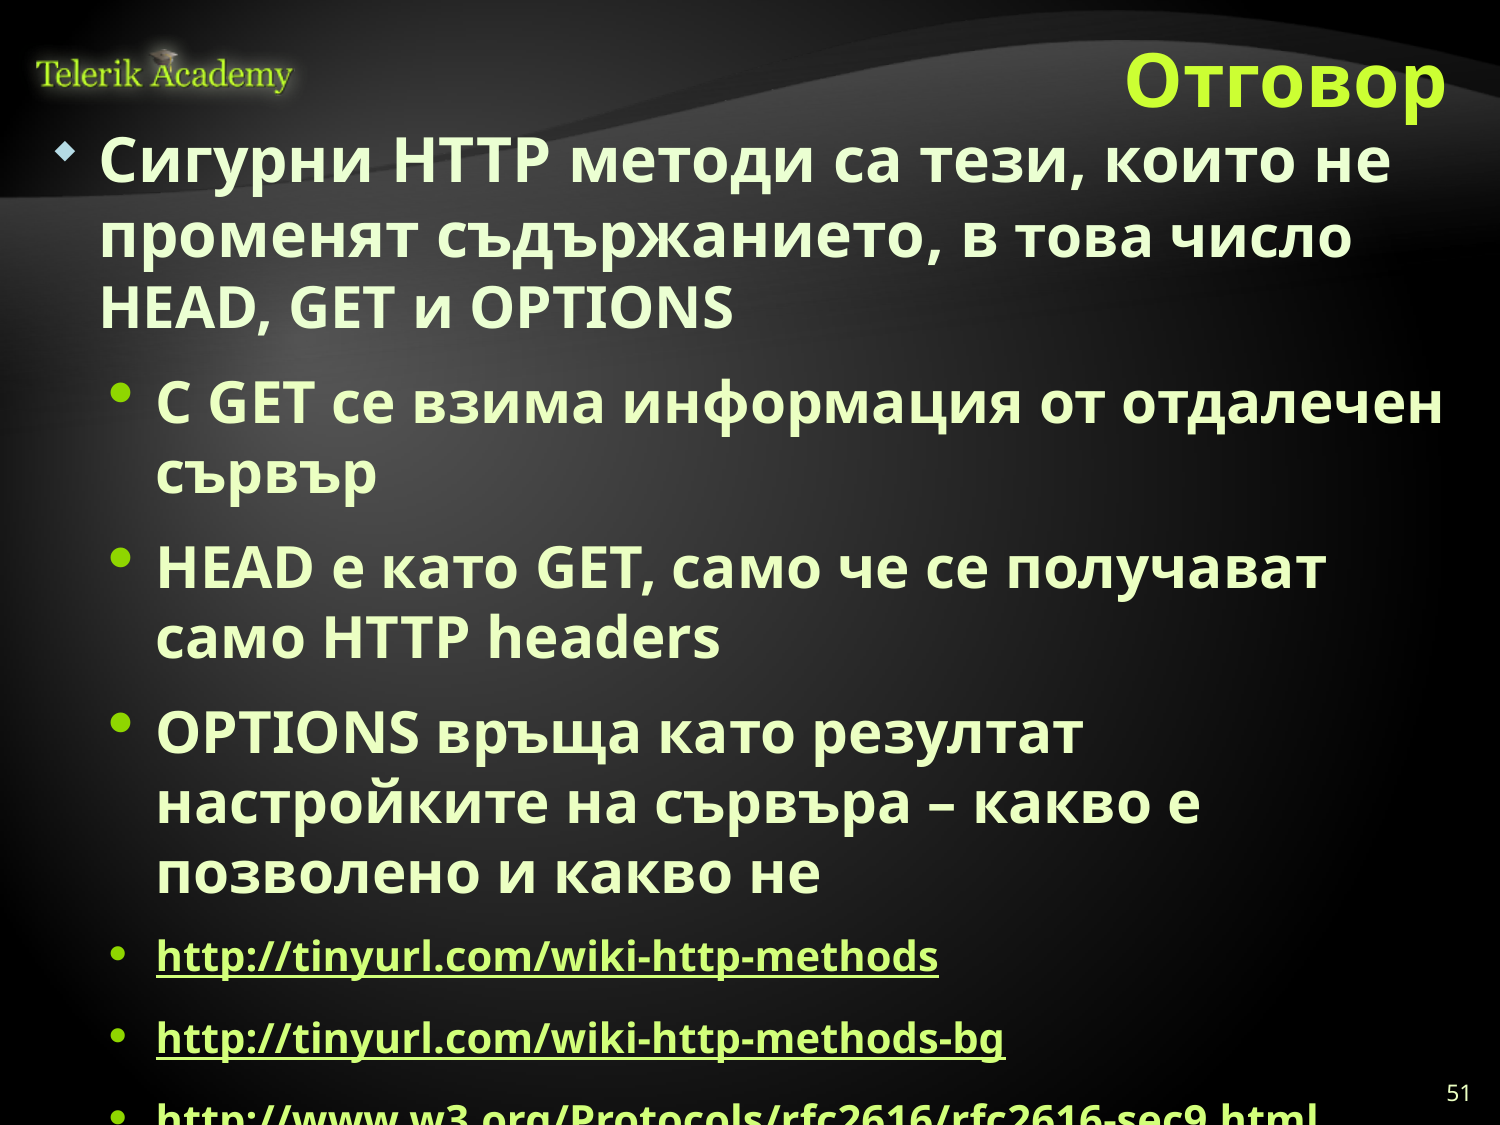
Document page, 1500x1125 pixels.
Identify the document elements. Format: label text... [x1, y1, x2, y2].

list Сигурни HTTP методи са тези, които не променят съдържанието, в това число HEAD, GET и OPTIONS С GET се взима информация от отдалечен сървър HEAD е като GET, само че се получават само HTTP headers OPTIONS връща като резултат настройките на сървъра – какво е позволено и какво не http://tinyurl.com/wiki-http-methods http://tinyurl.com/wiki-http-methods-bg http://www.w3.org/Protocols/rfc2616/rfc2616-sec9.html [37, 112, 1463, 1063]
title Отговор [300, 12, 1463, 112]
slide_number 51 [1412, 1074, 1488, 1113]
picture [0, 0, 1500, 1125]
